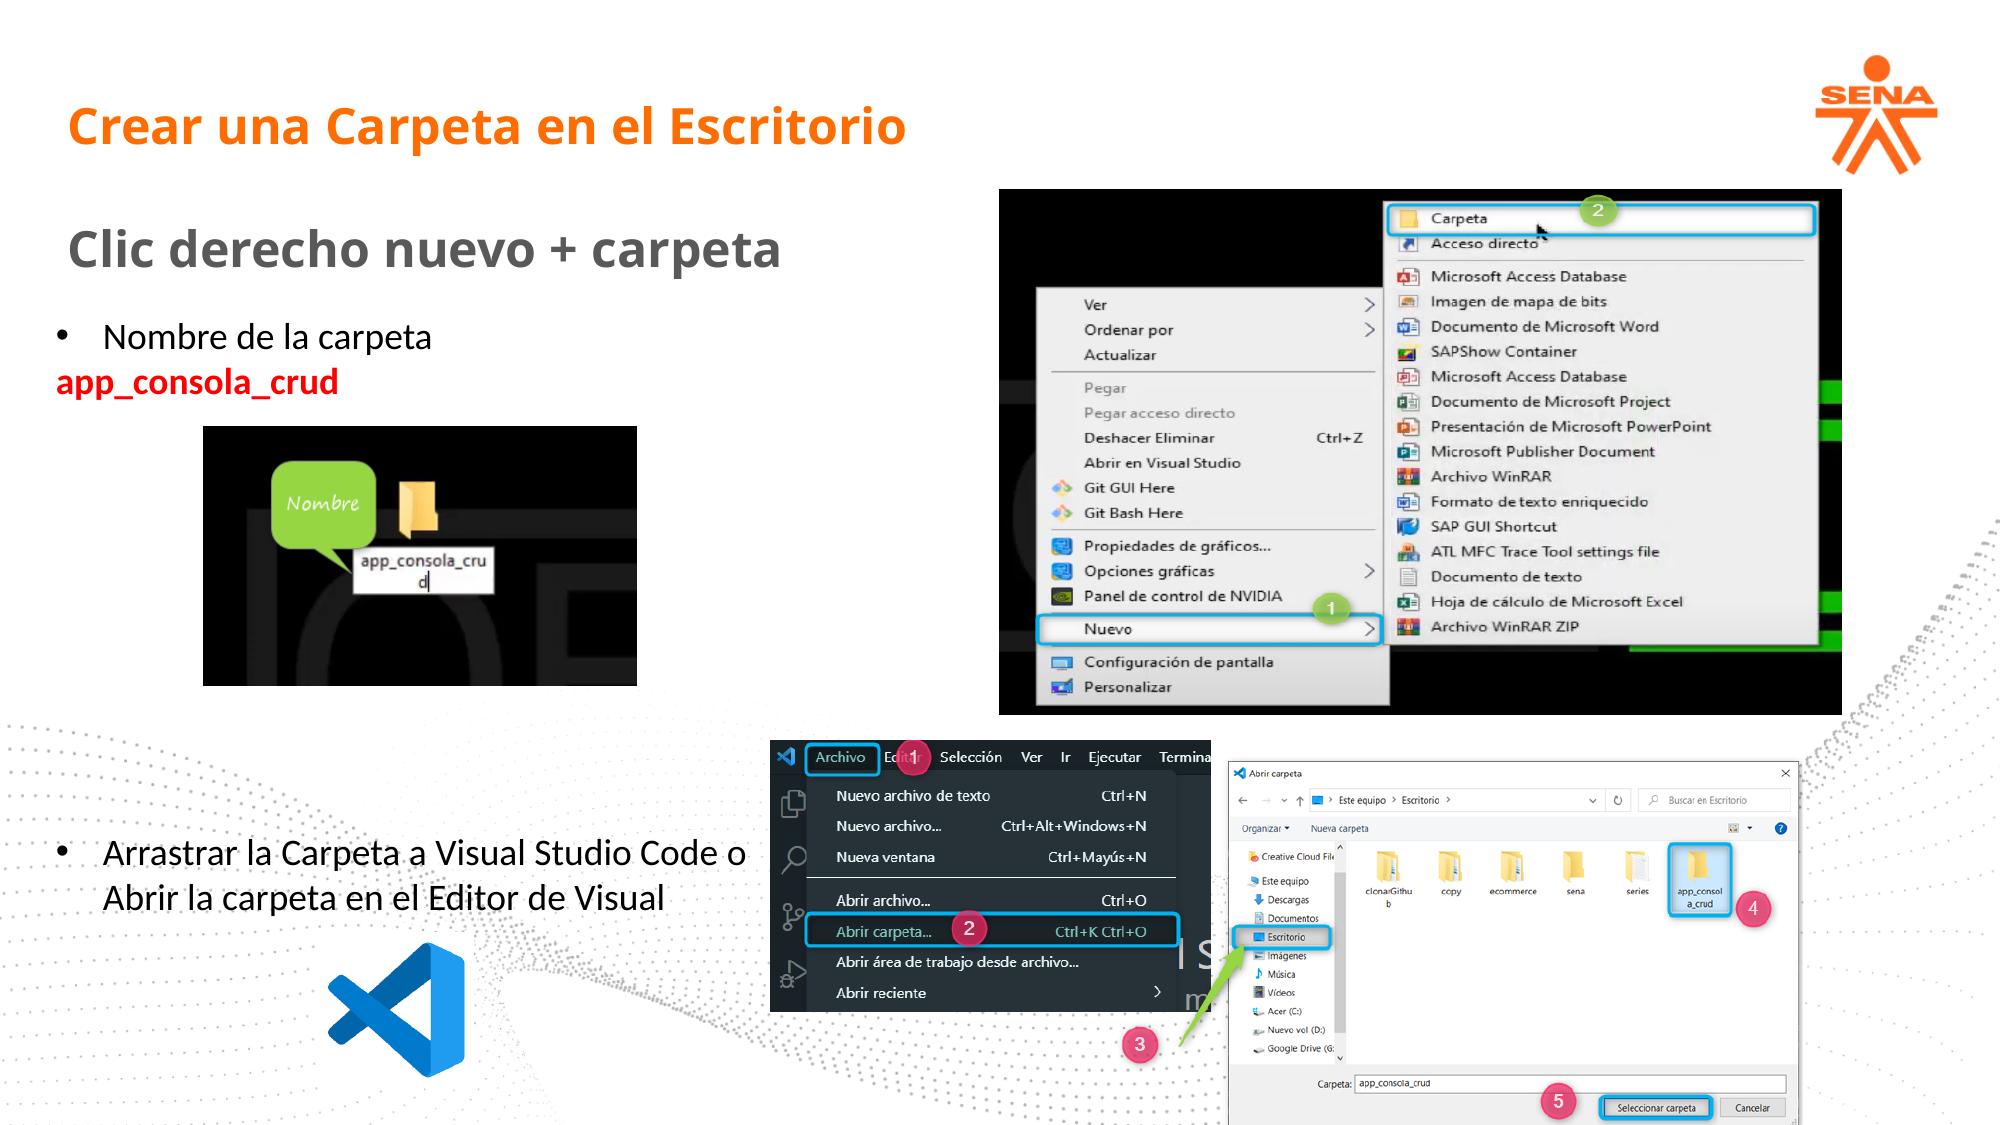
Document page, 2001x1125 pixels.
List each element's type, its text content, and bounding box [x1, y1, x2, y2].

text_box Clic derecho nuevo + carpeta [52, 209, 994, 285]
text_box Arrastrar la Carpeta a Visual Studio Code o Abrir la carpeta en el Editor de Visual [40, 820, 764, 971]
picture [0, 0, 2000, 1125]
text_box Nombre de la carpeta app_consola_crud [40, 304, 882, 410]
text_box Crear una Carpeta en el Escritorio [52, 87, 1211, 163]
